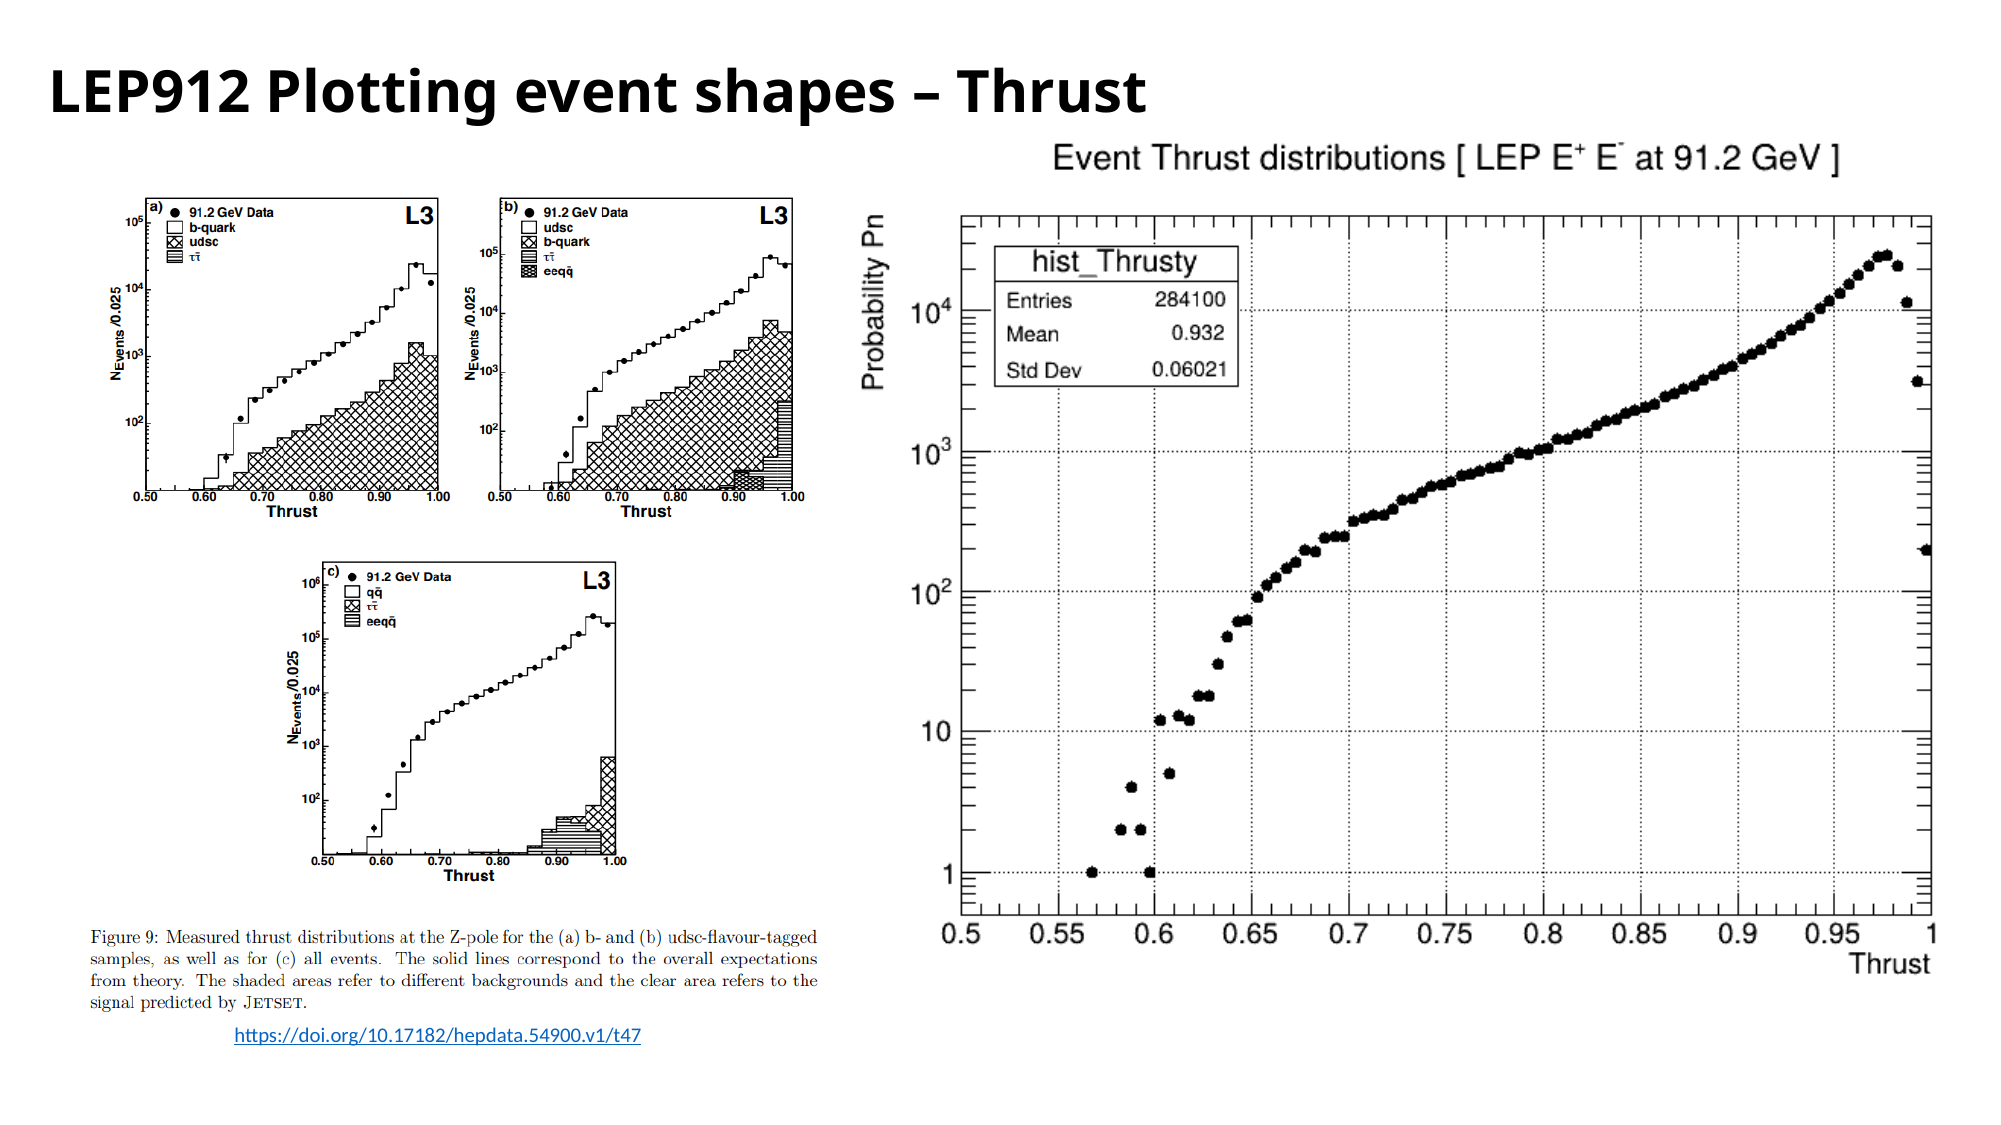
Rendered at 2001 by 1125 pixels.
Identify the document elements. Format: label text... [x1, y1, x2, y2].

text_box https://doi.org/10.17182/hepdata.54900.v1/t47 [219, 1015, 684, 1054]
picture [82, 187, 821, 1015]
picture [856, 138, 1946, 986]
title LEP912 Plotting event shapes – Thrust [33, 30, 1971, 157]
